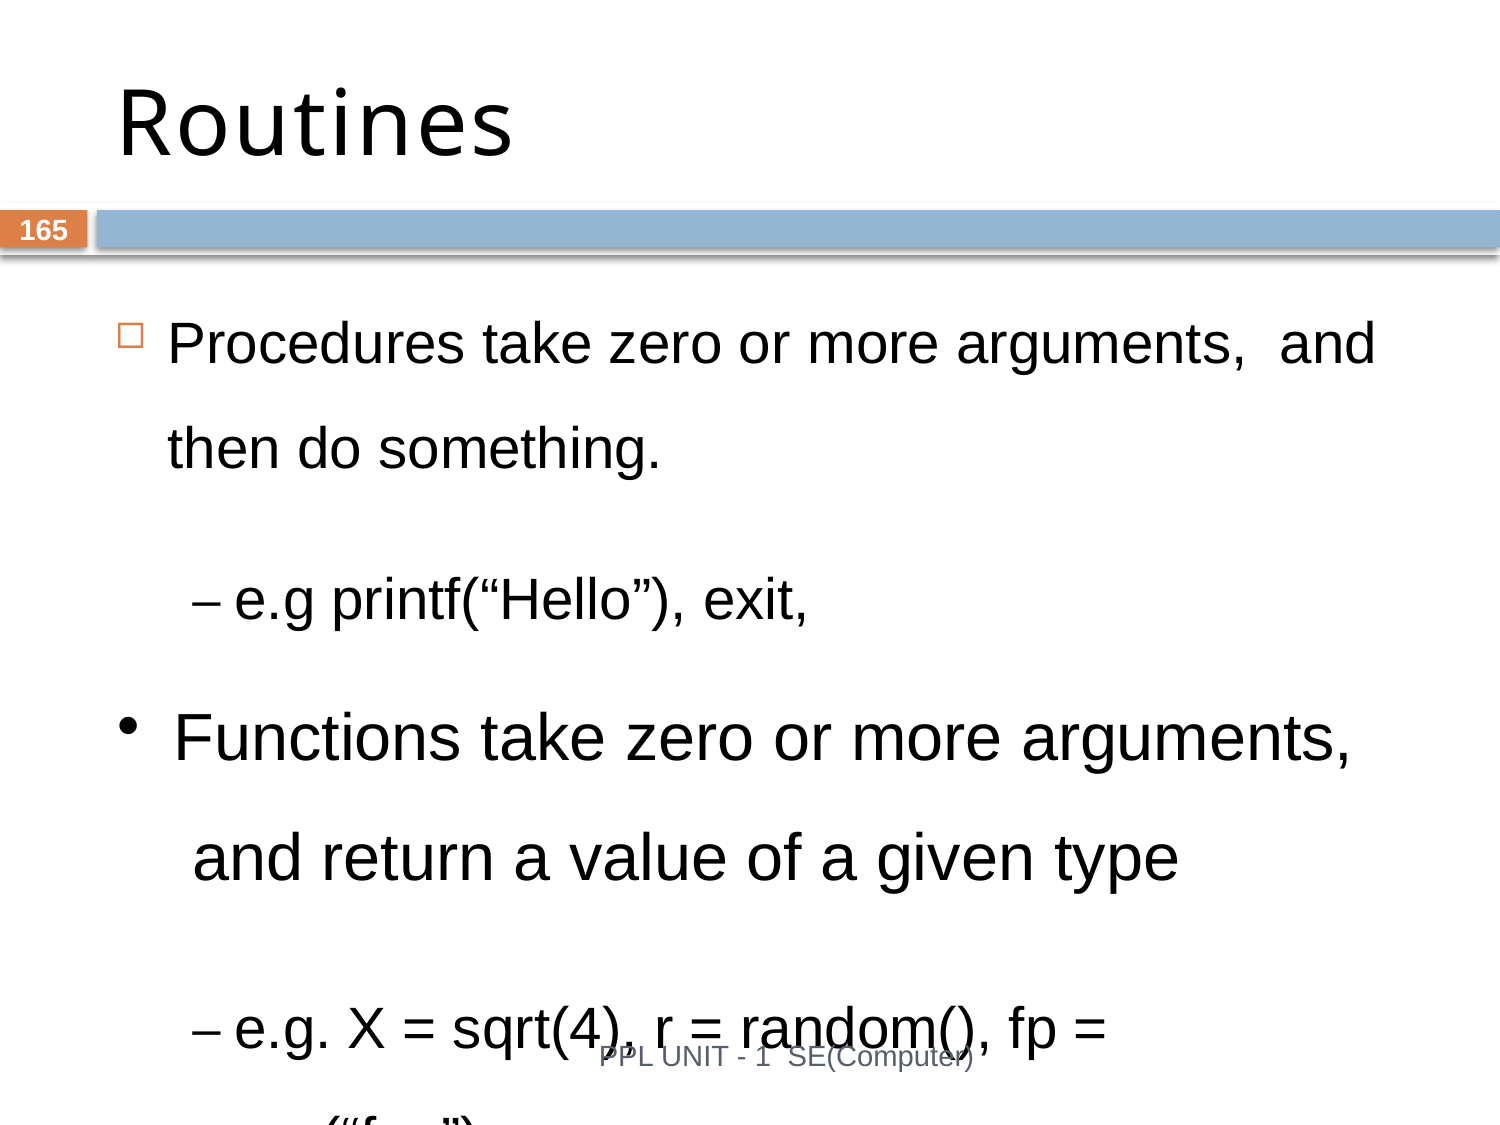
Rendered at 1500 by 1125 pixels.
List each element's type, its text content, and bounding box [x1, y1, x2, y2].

list Procedures take zero or more arguments, and then do something. – e.g printf(“Hello”), exit, Functions take zero or more arguments, and return a value of a given type – e.g. X = sqrt(4), r = random(), fp = open(“foo”) [100, 262, 1438, 1000]
footer PPL UNIT - 1 SE(Computer) [99, 1024, 990, 1085]
title Routines [100, 37, 1438, 200]
slide_number 165 [0, 208, 88, 249]
